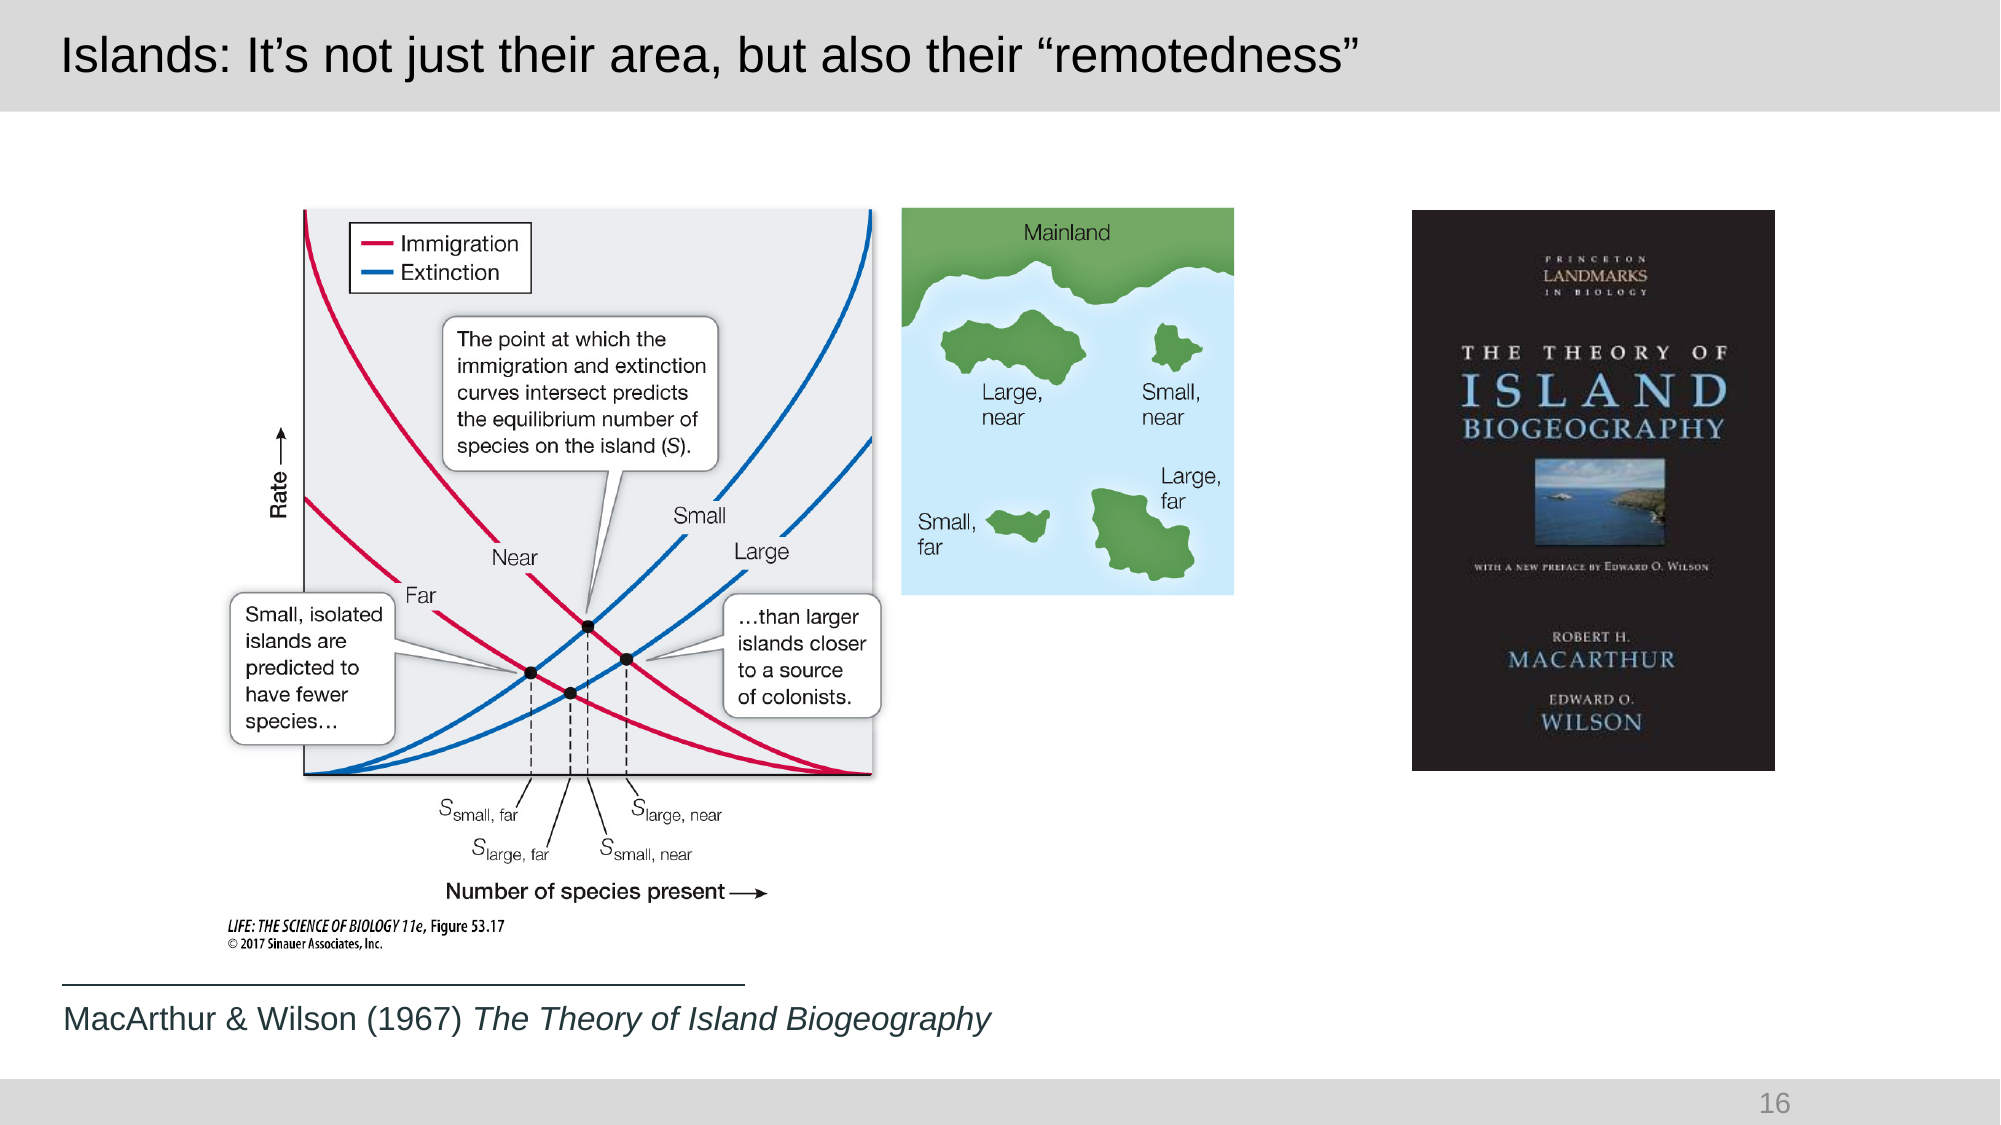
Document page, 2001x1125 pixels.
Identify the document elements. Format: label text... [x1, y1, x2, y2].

title Islands: It’s not just their area, but also their “remotedness” [0, 0, 2000, 112]
text_box MacArthur & Wilson (1967) The Theory of Island Biogeography [48, 989, 1096, 1045]
picture [220, 199, 1240, 955]
footer [0, 1079, 1550, 1125]
picture [1412, 210, 1775, 771]
slide_number 16 [1550, 1079, 2000, 1125]
